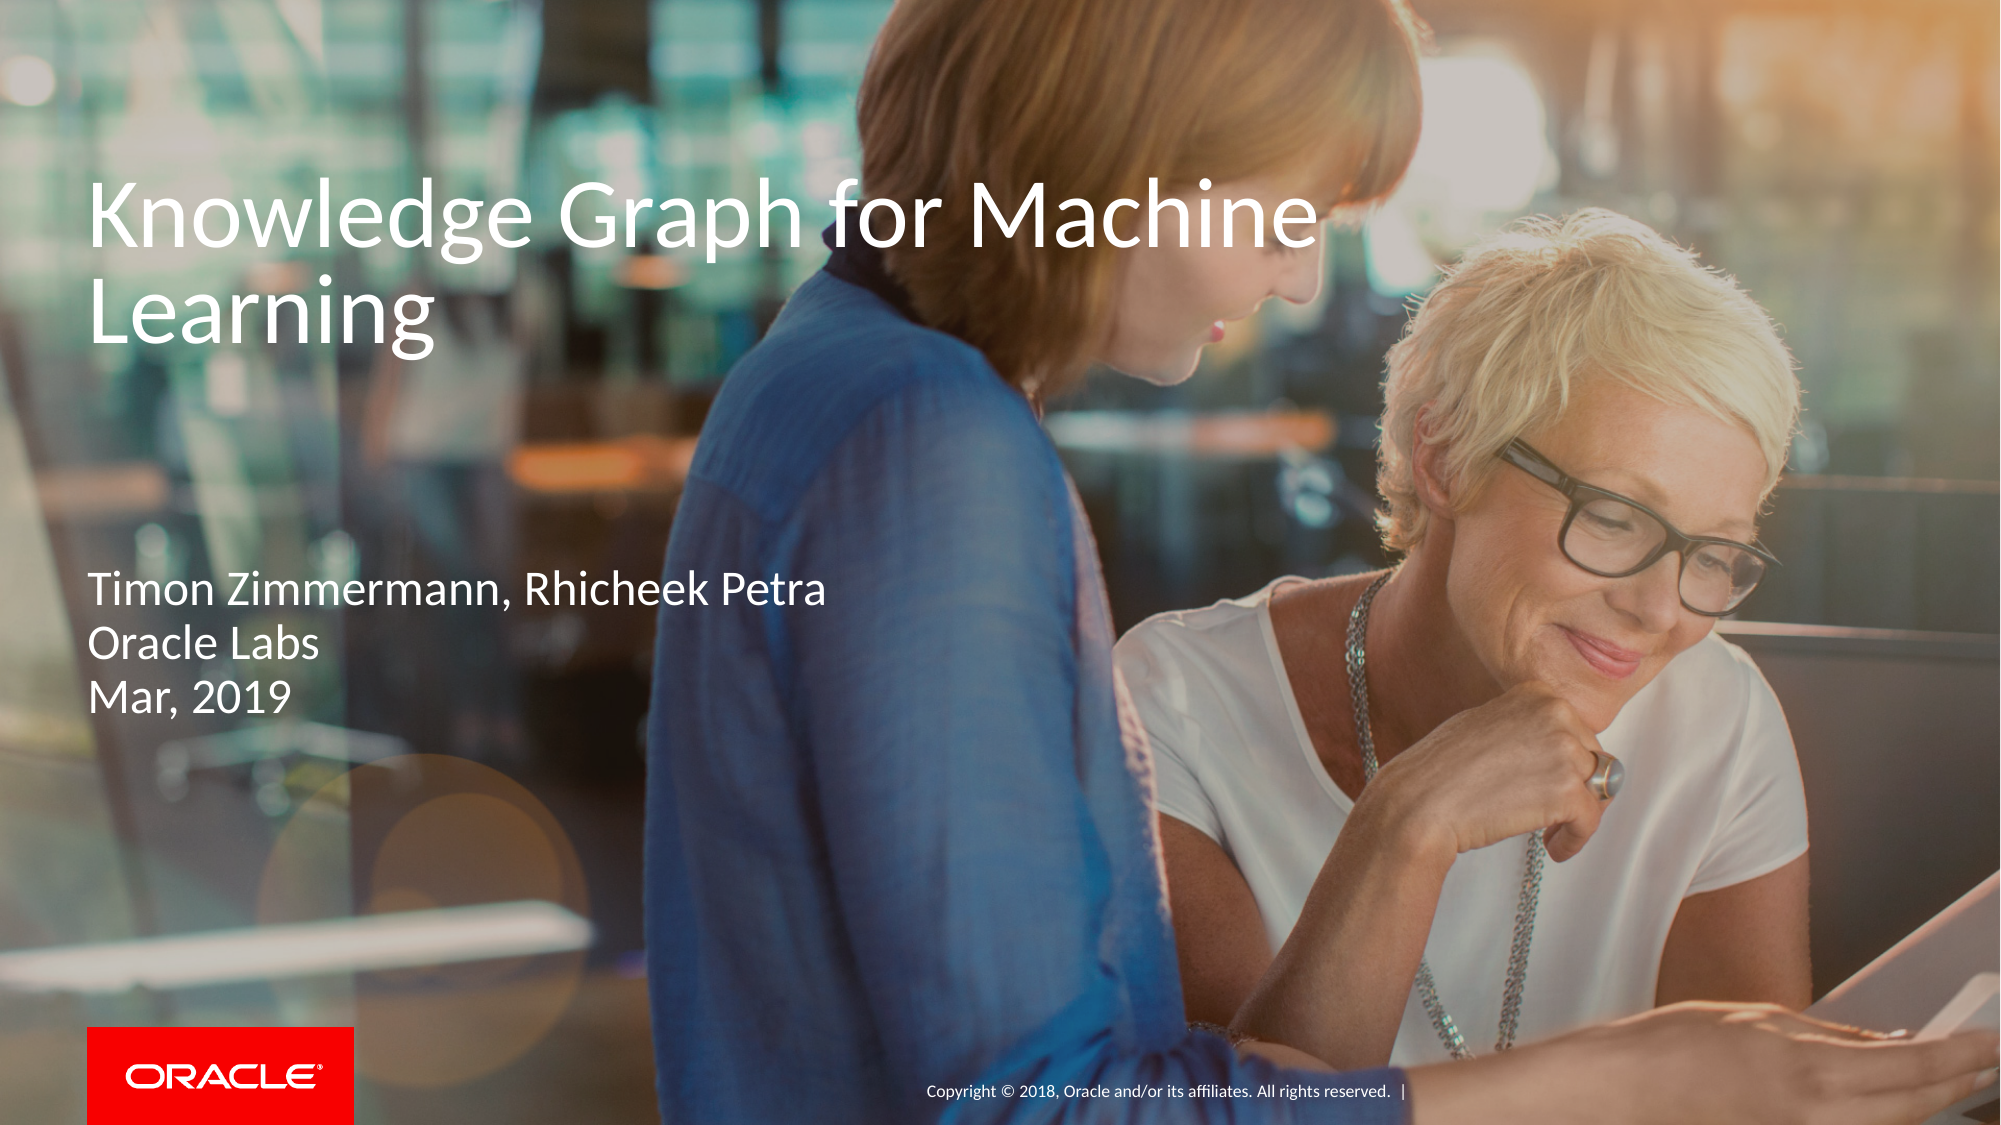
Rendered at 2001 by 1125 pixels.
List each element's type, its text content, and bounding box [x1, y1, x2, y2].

title Knowledge Graph for Machine Learning [87, 121, 1663, 363]
list Timon Zimmermann, Rhicheek Petra Oracle Labs Mar, 2019 [87, 562, 1663, 975]
picture [87, 1027, 354, 1125]
